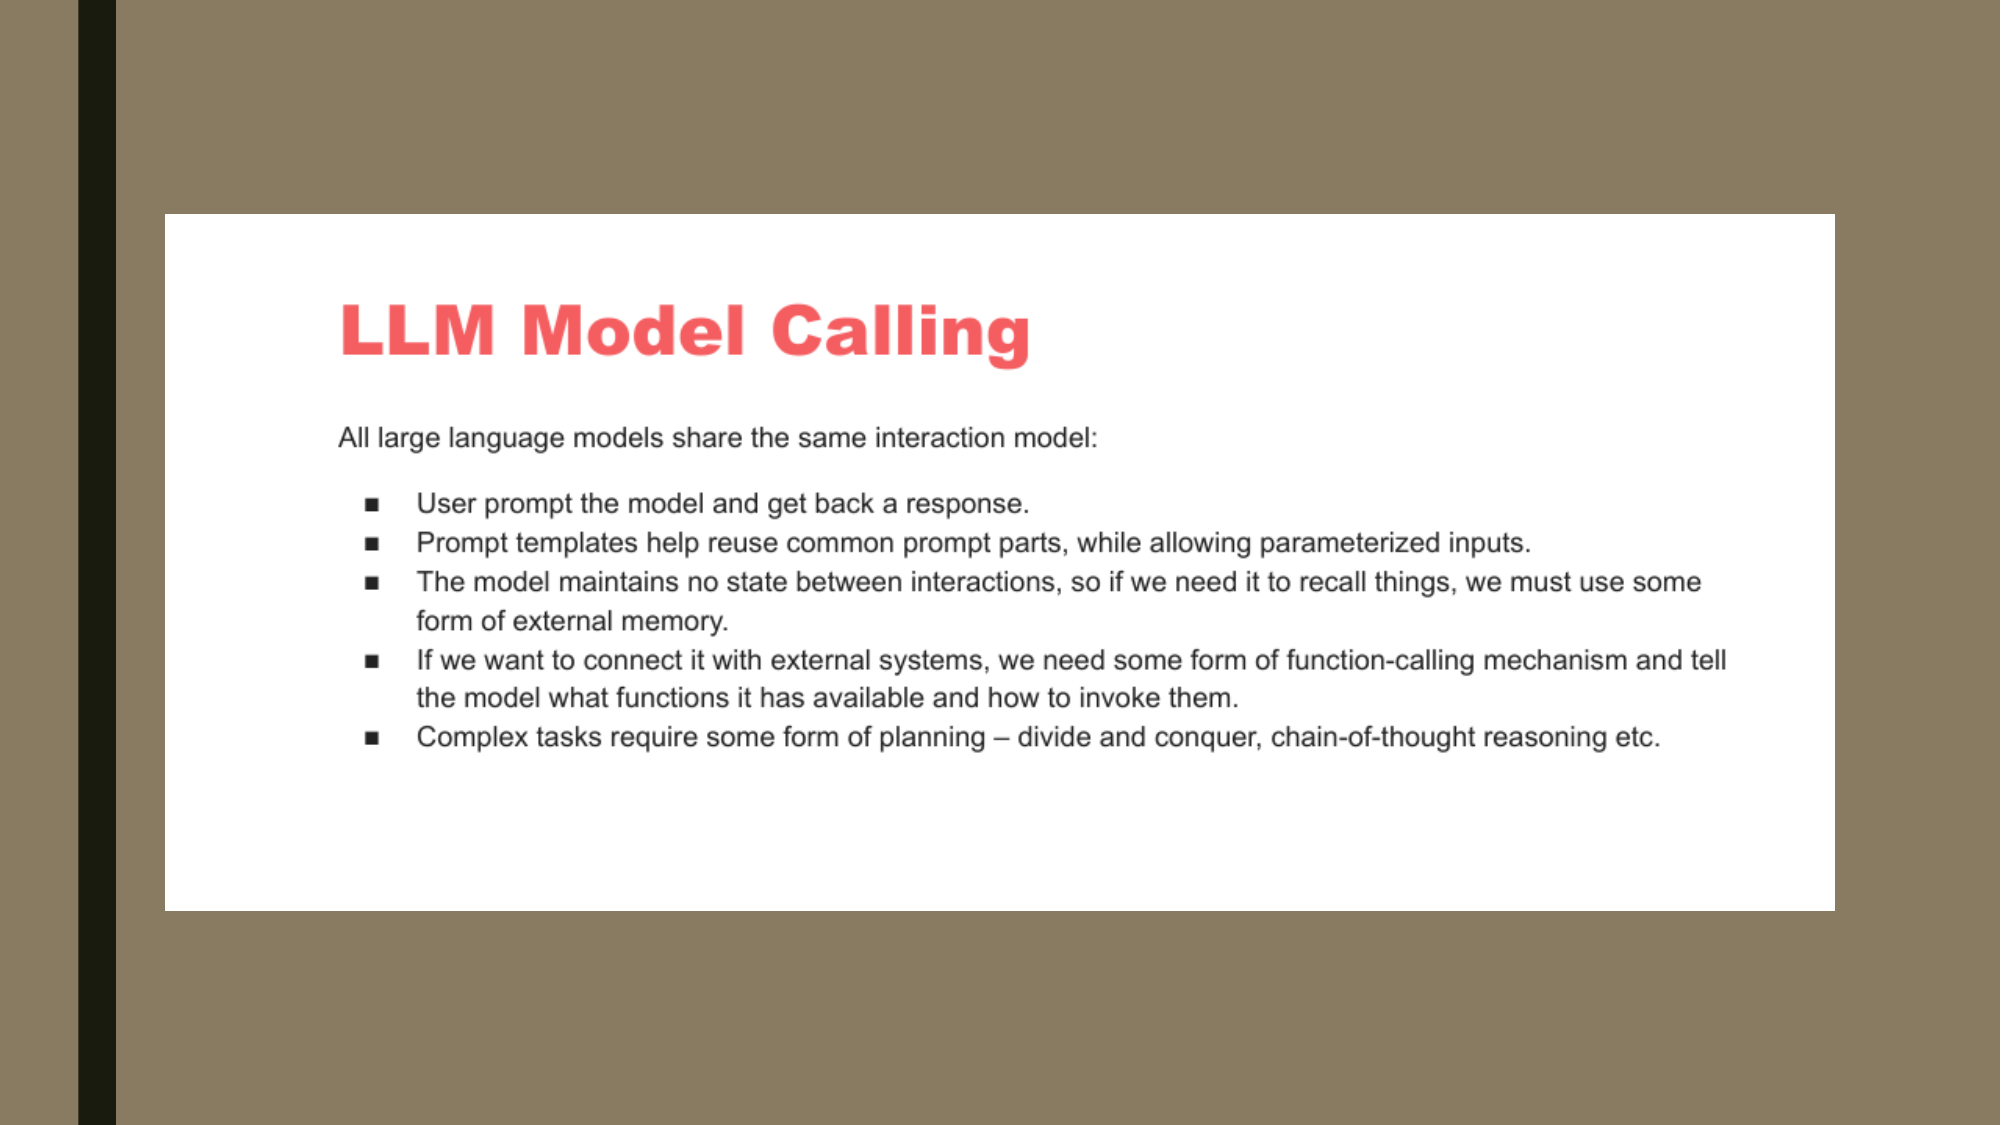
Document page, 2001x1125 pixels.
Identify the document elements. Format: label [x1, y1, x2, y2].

picture [165, 214, 1835, 911]
